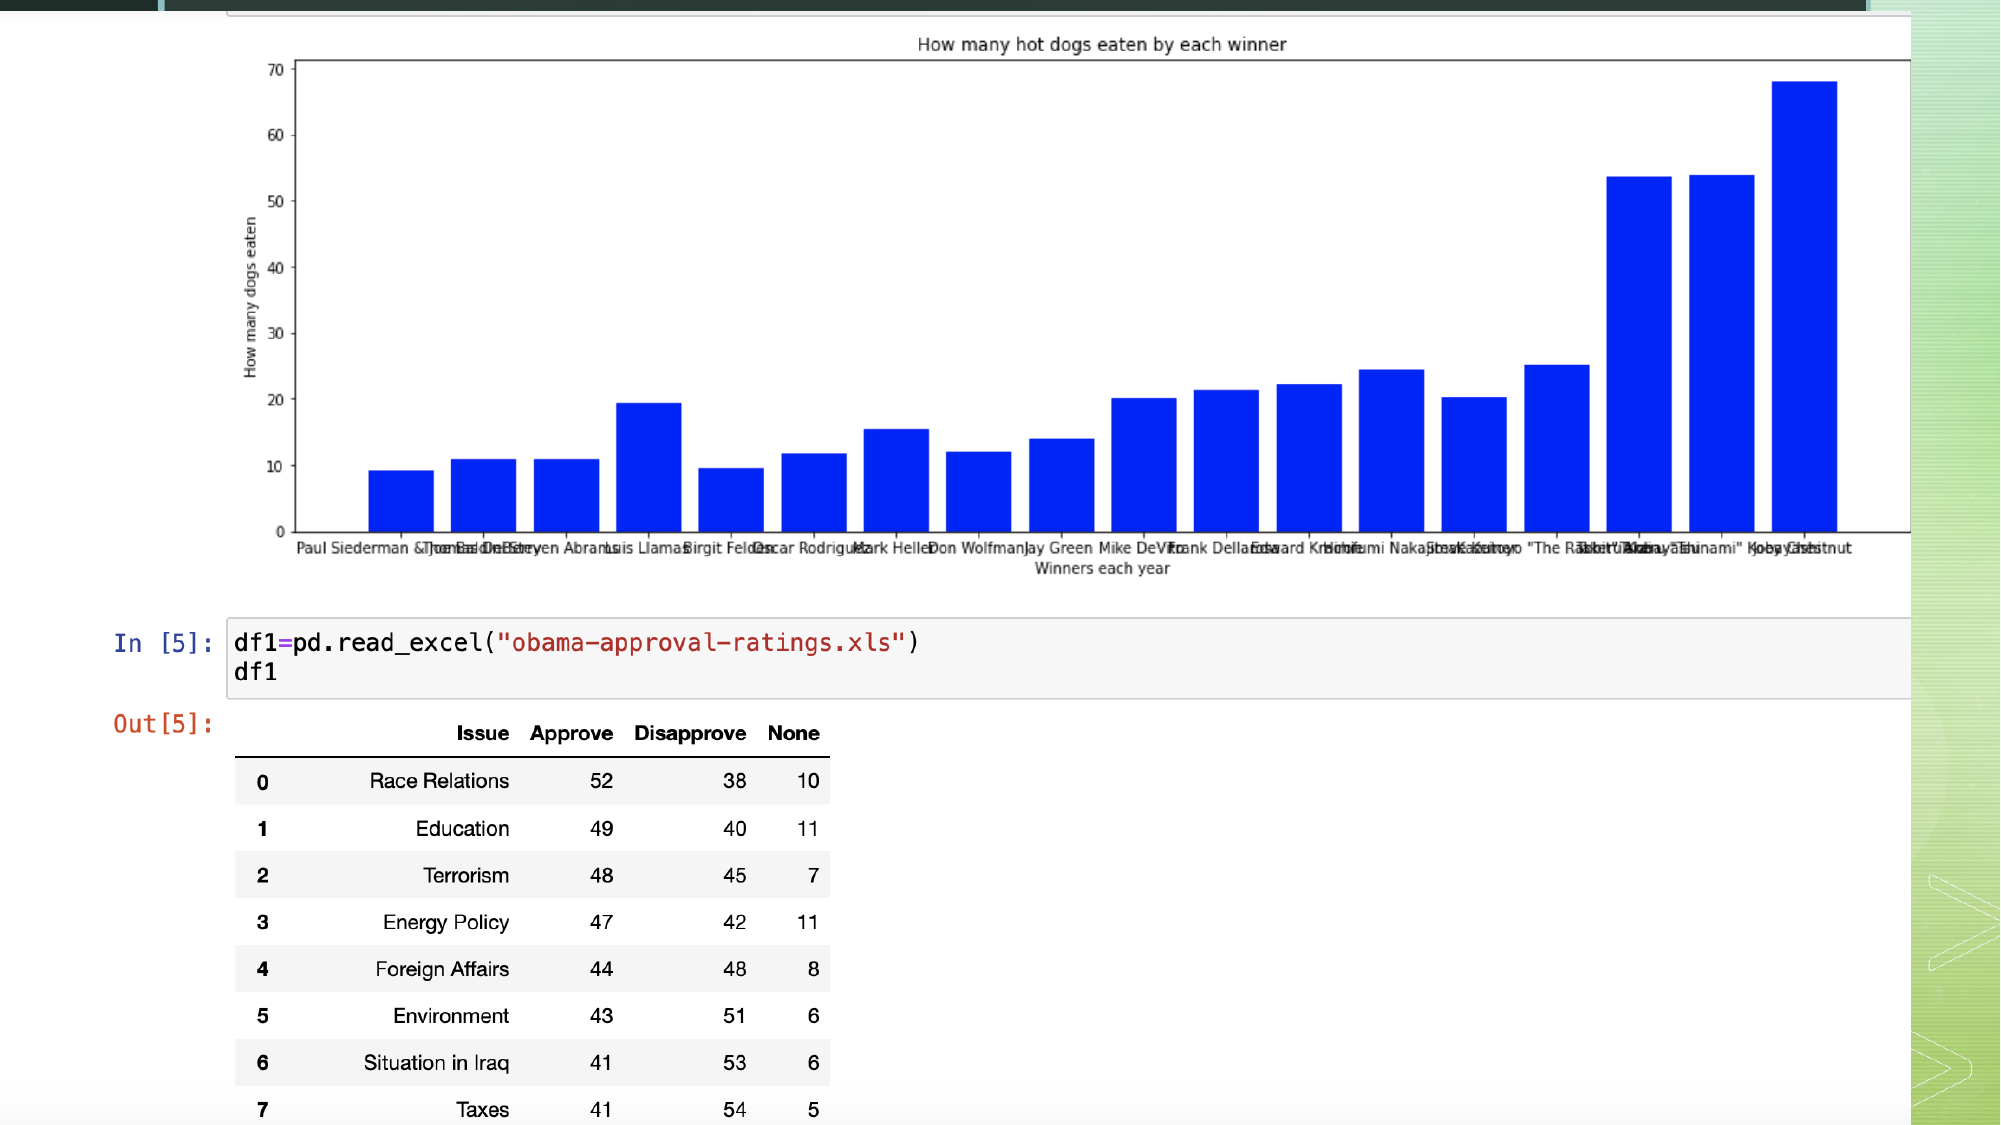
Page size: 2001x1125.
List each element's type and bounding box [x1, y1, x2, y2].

picture [1871, 0, 2001, 1125]
list [0, 11, 1911, 1125]
